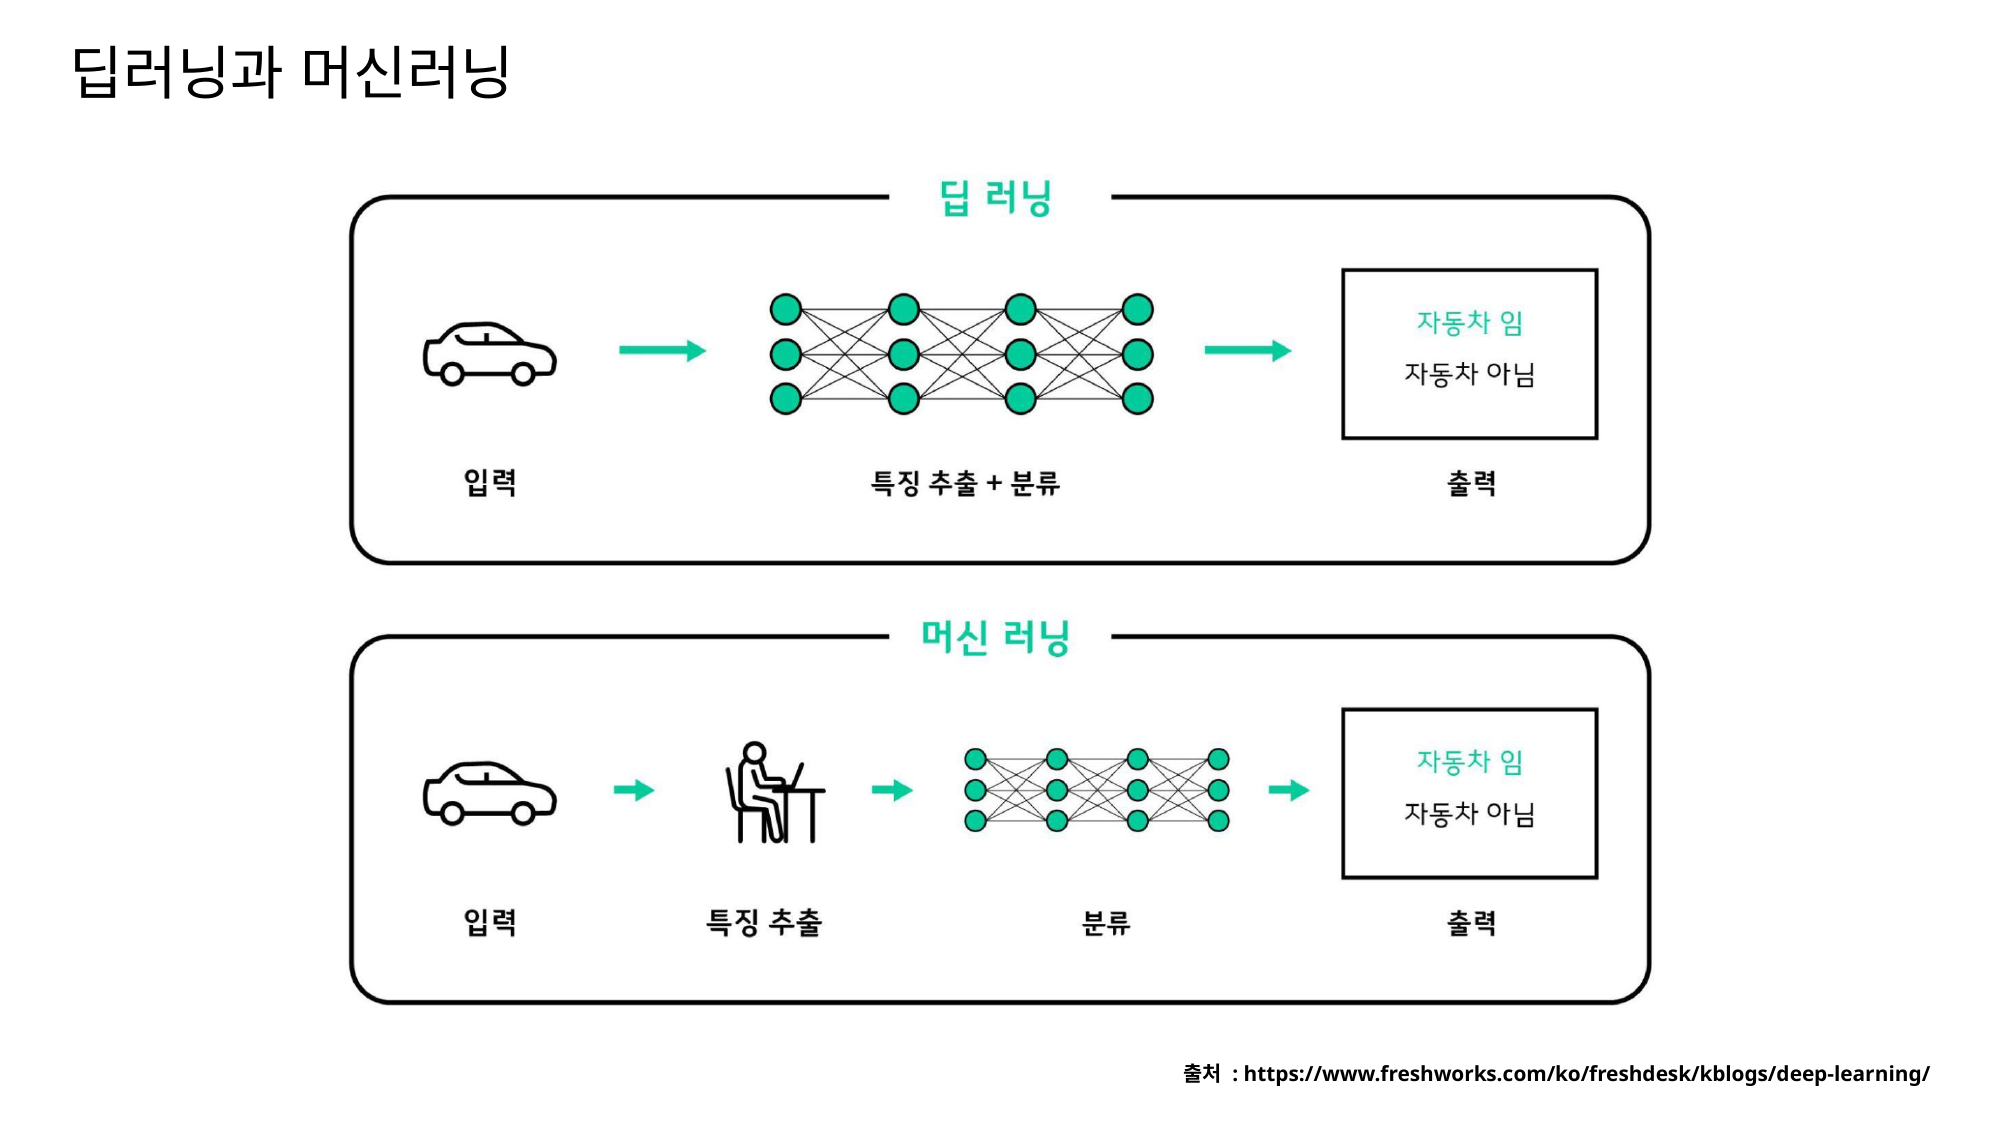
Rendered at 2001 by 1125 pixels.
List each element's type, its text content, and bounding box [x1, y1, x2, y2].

text_box 출처 : https://www.freshworks.com/ko/freshdesk/kblogs/deep-learning/ [54, 1053, 1945, 1094]
title 딥러닝과 머신러닝 [54, 31, 1945, 120]
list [302, 162, 1698, 1011]
